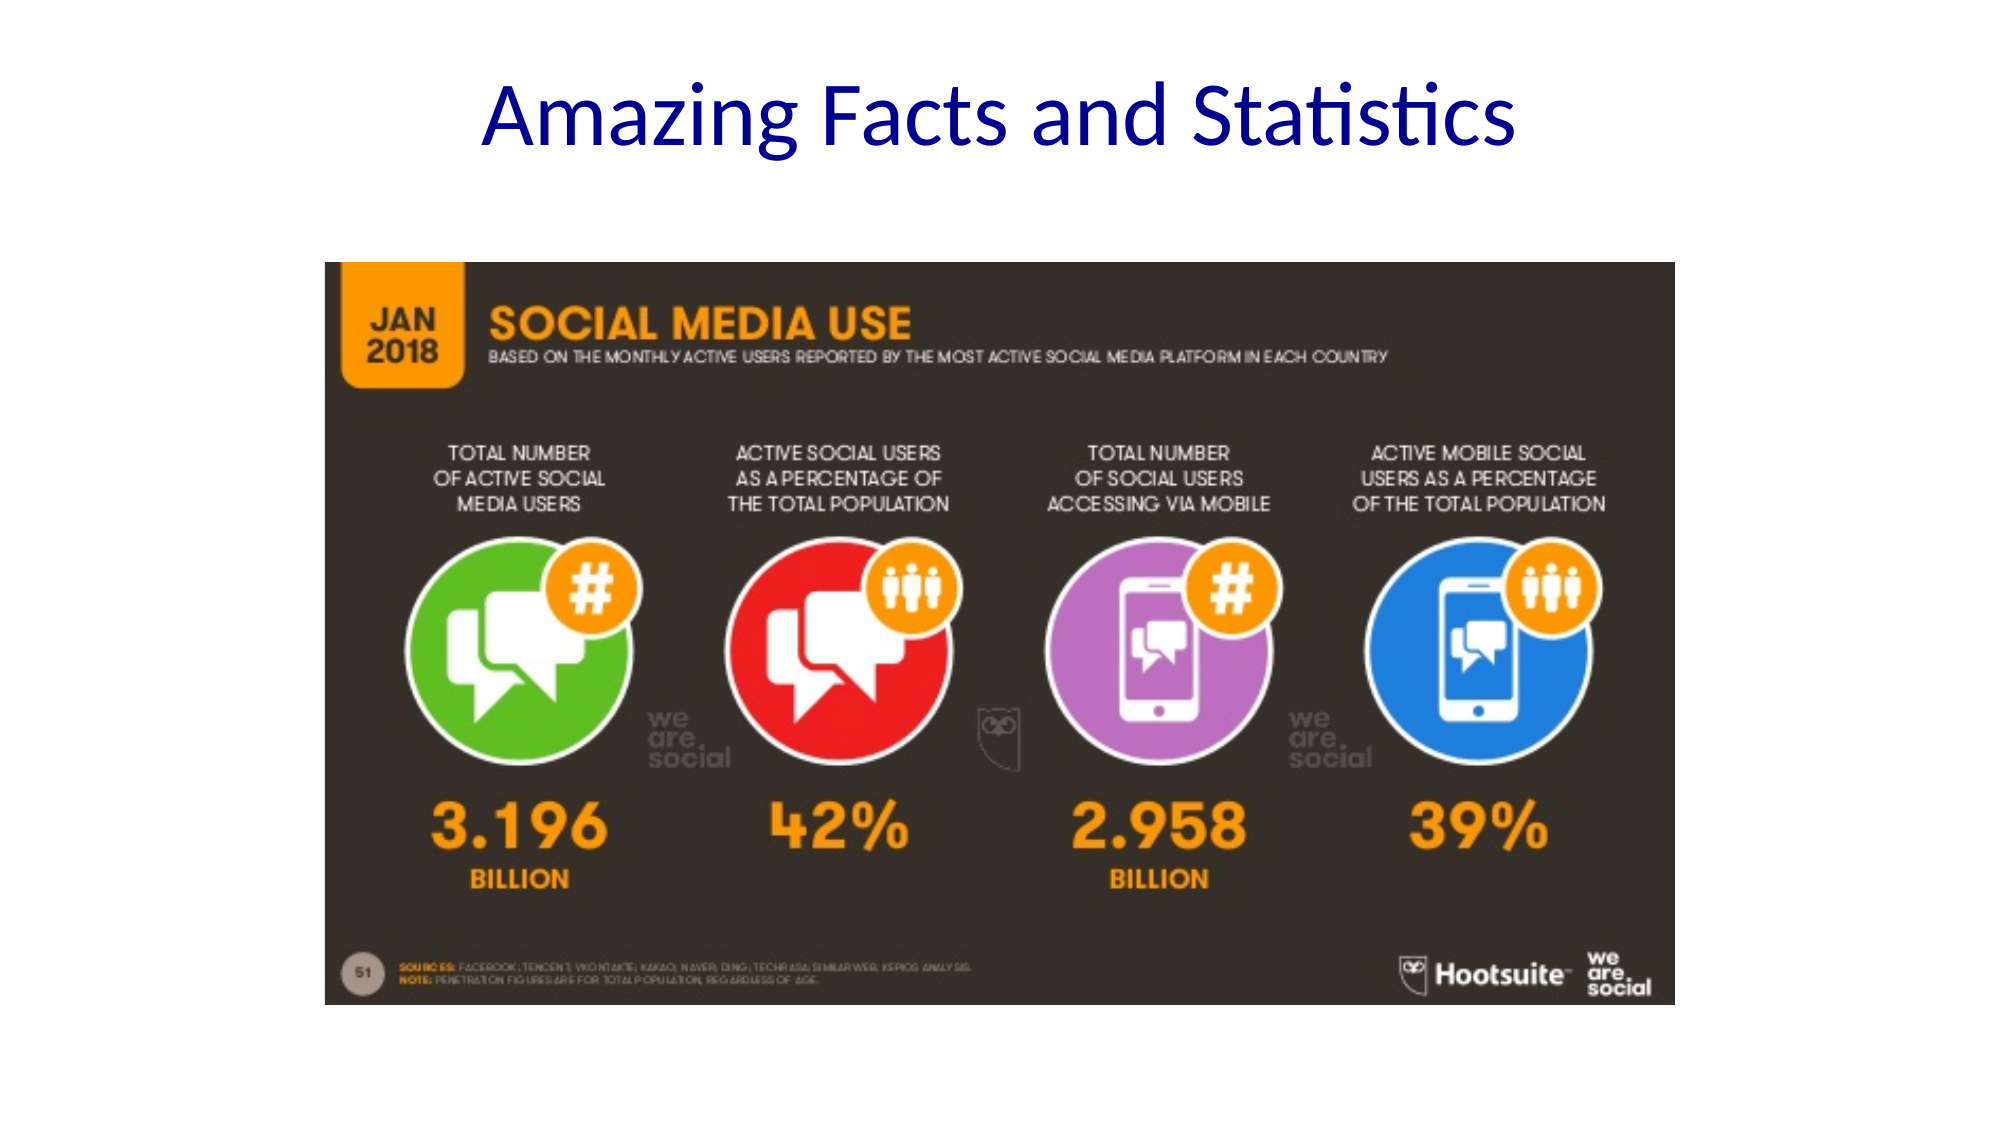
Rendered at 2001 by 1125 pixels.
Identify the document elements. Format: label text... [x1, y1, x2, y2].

title Amazing Facts and Statistics [249, 0, 1750, 233]
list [324, 262, 1675, 1005]
